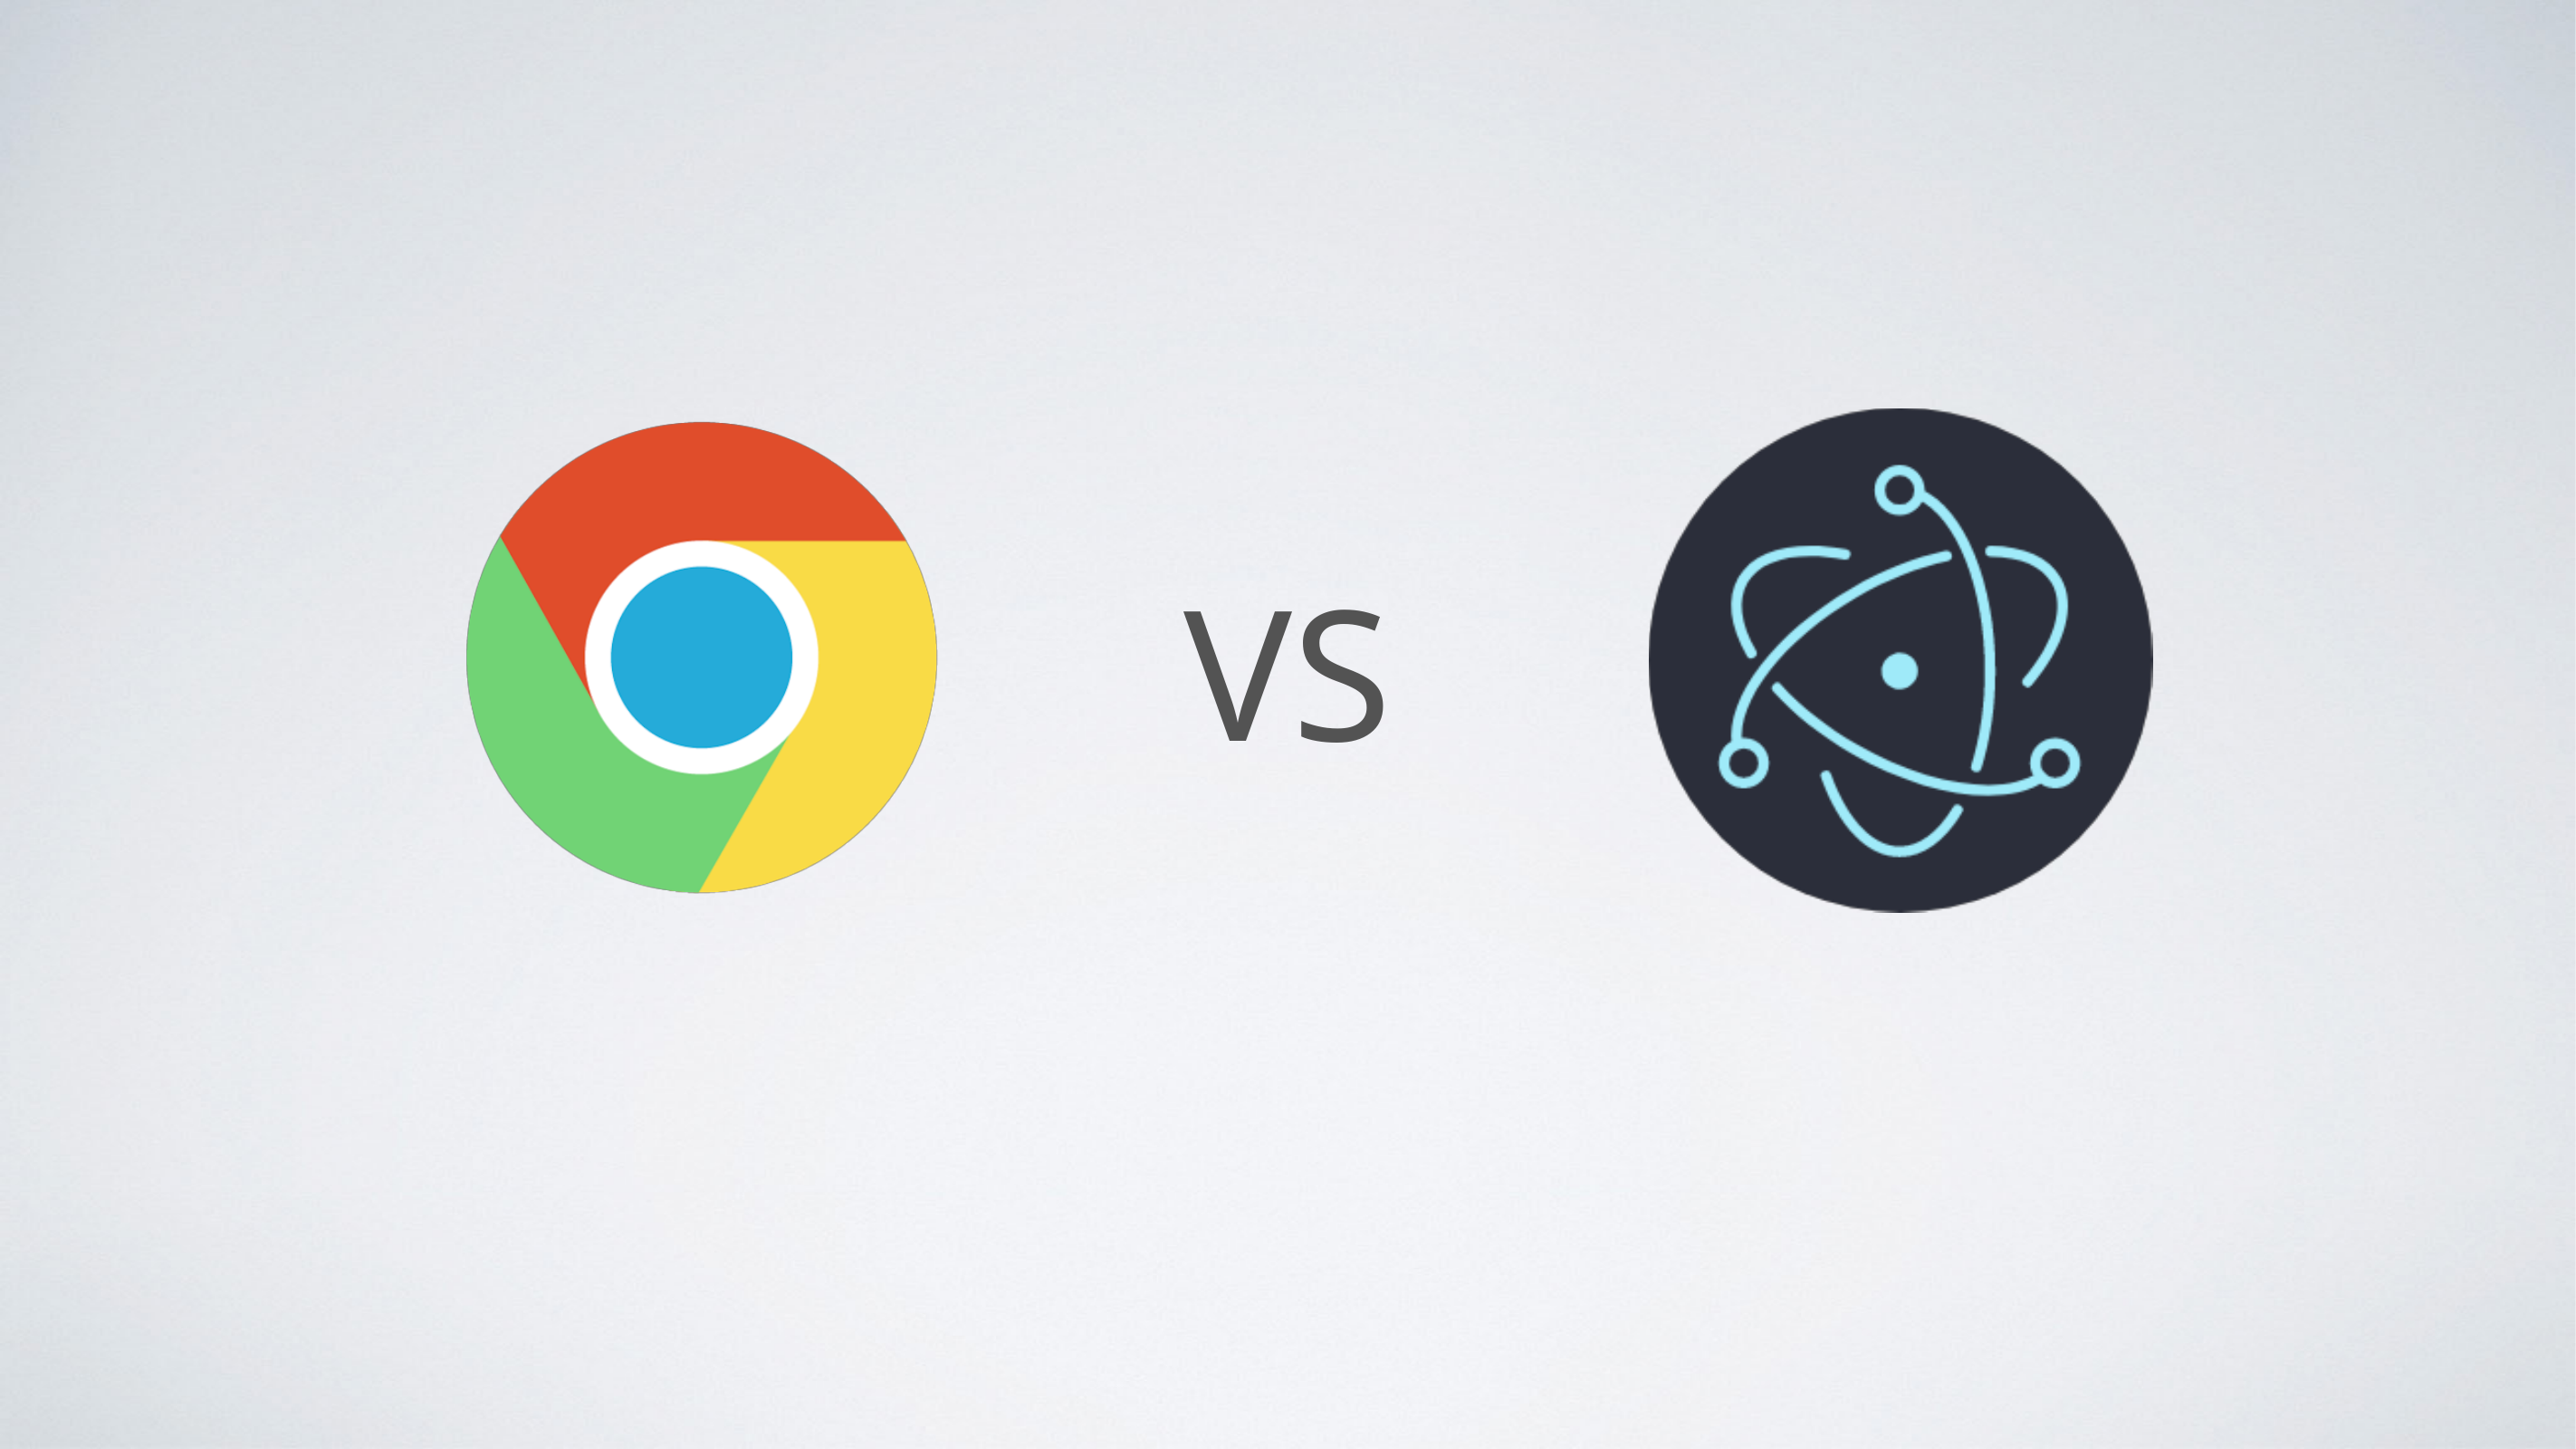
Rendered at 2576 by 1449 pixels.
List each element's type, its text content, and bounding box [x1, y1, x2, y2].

picture [0, 0, 2576, 1449]
title Vs [70, 302, 2506, 786]
